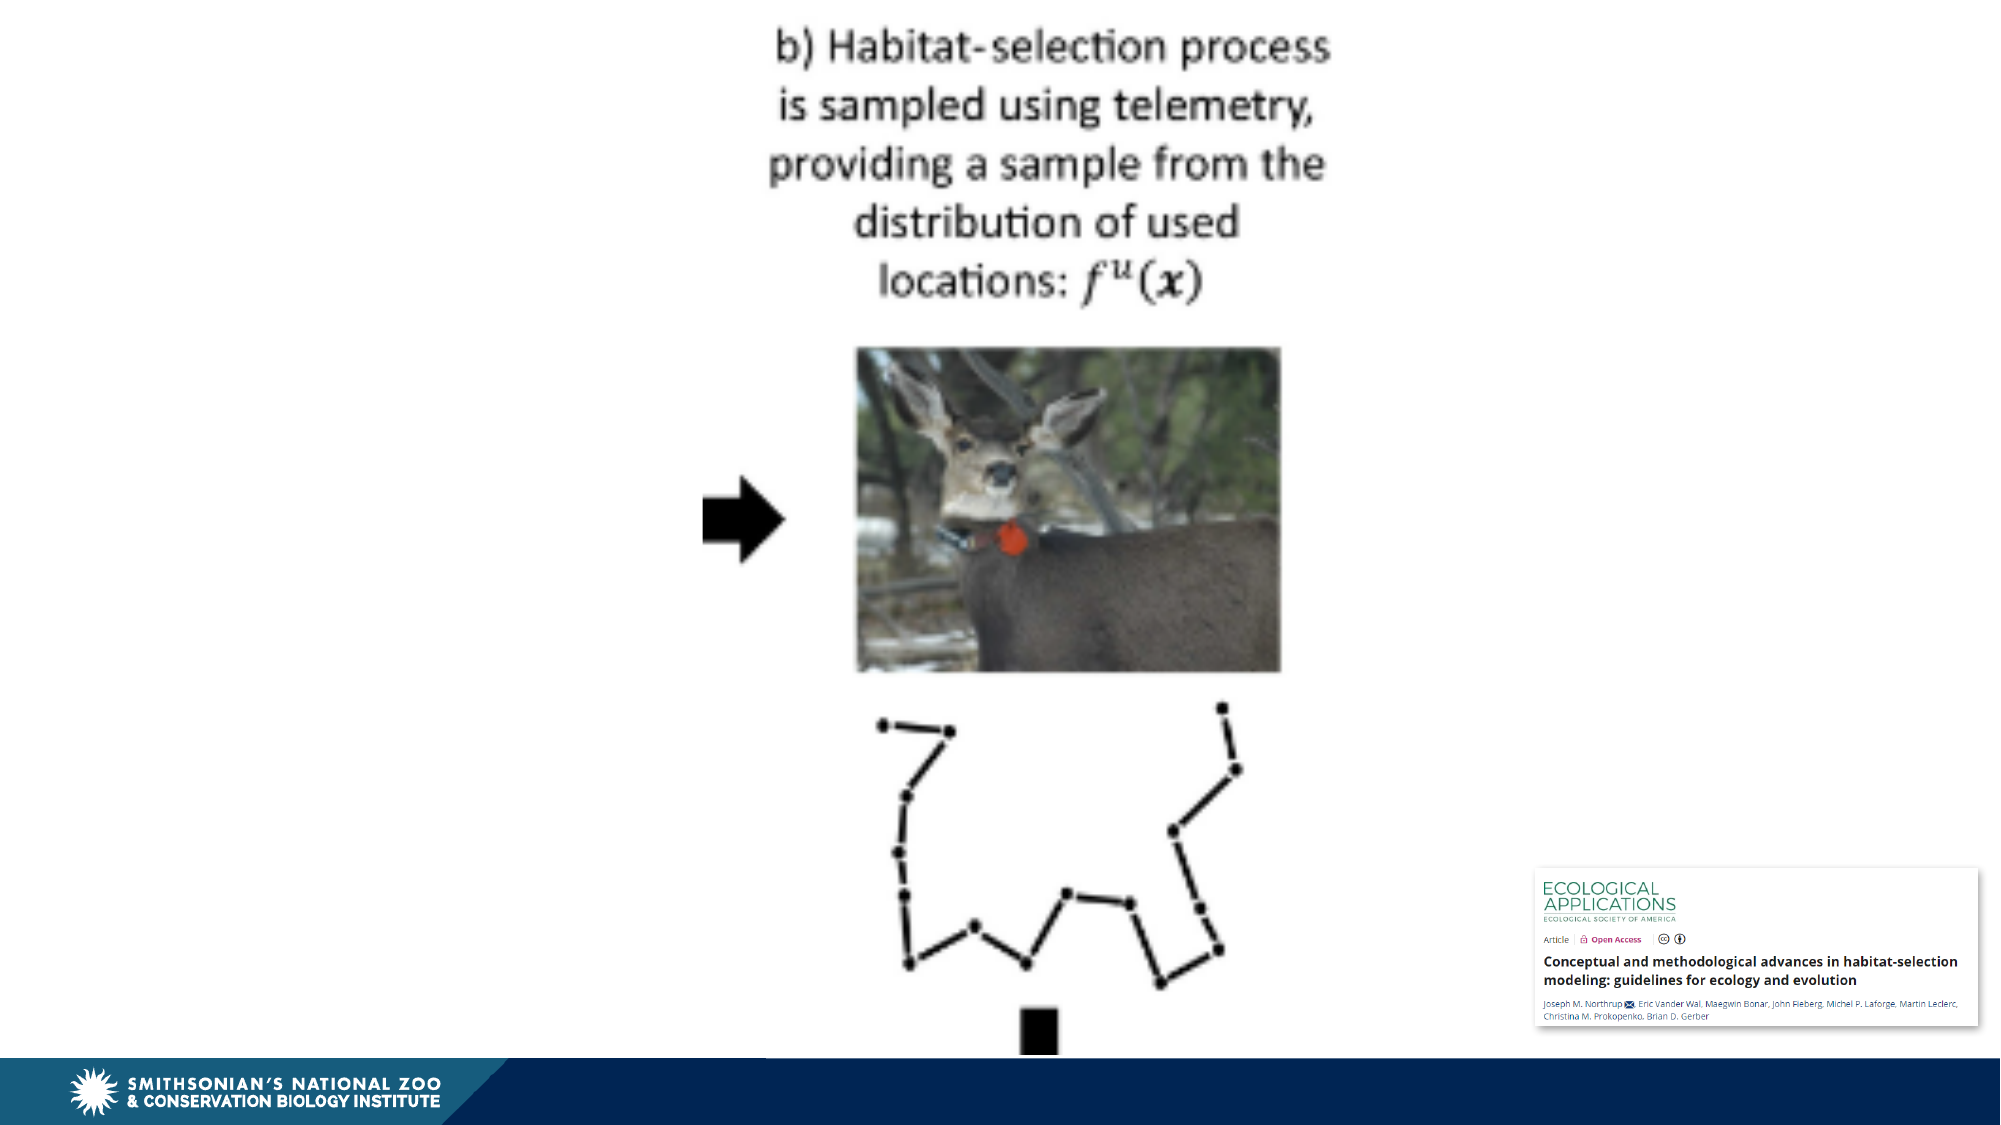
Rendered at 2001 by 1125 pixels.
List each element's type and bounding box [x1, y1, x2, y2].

picture [1534, 868, 1978, 1026]
picture [0, 1058, 701, 1125]
picture [702, 0, 1375, 1056]
